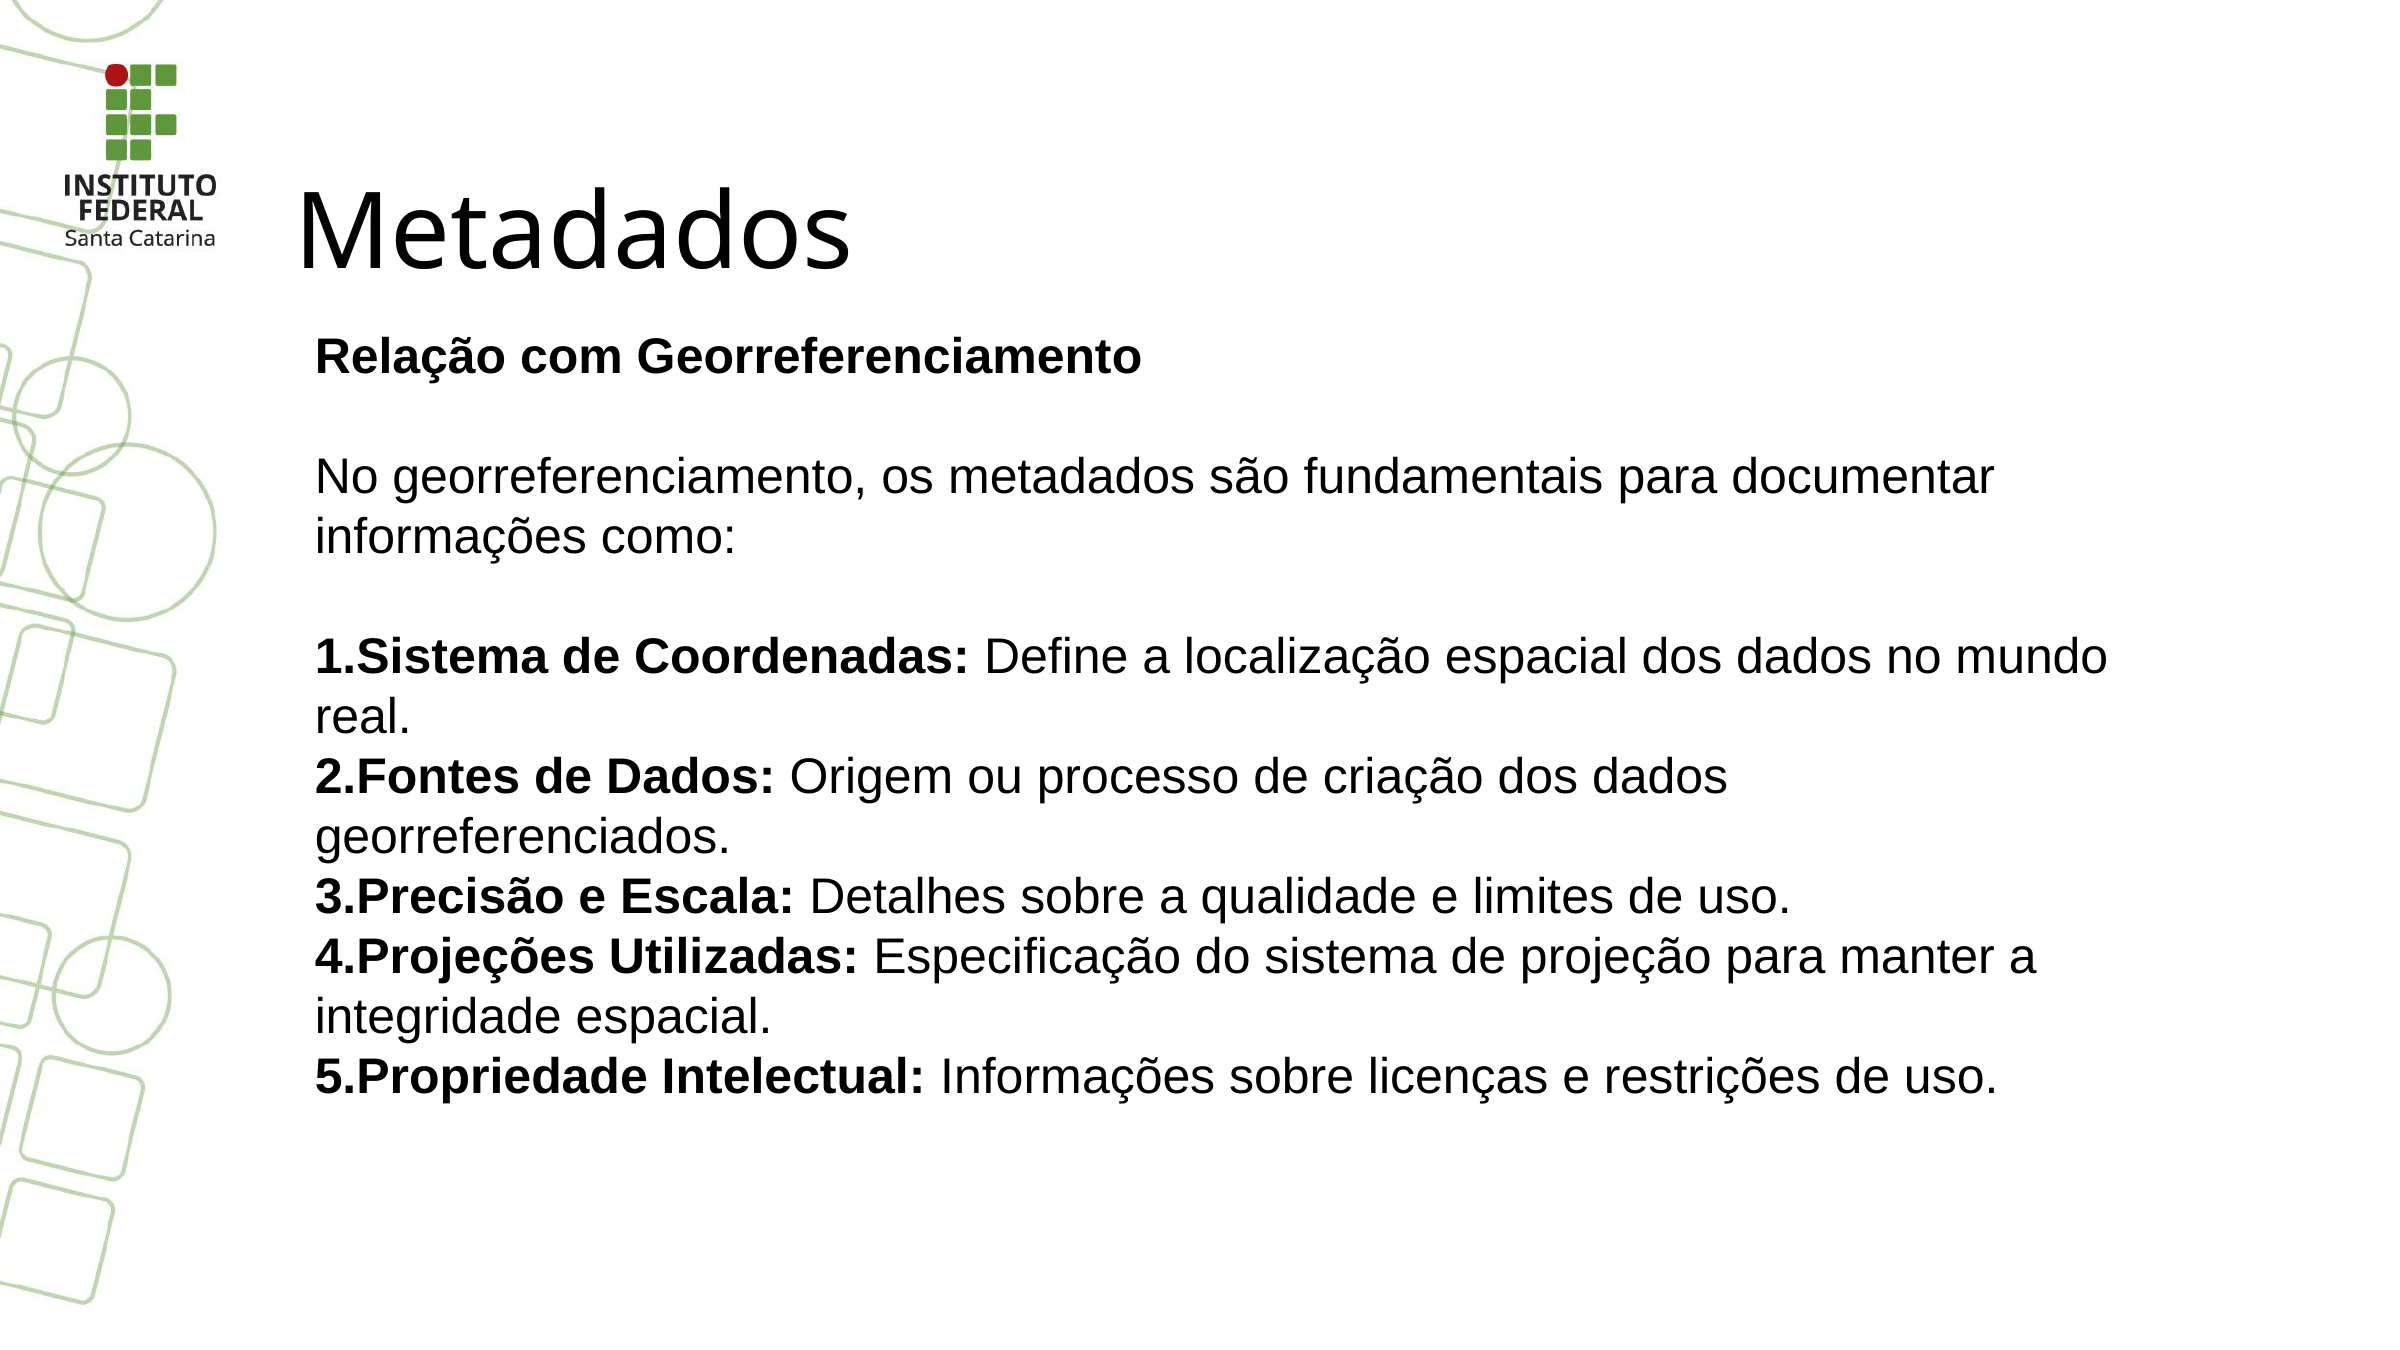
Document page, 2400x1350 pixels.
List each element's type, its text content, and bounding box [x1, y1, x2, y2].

picture [0, 0, 1911, 1350]
text_box [294, 855, 1416, 1233]
text_box Relação com Georreferenciamento No georreferenciamento, os metadados são fundamentais para documentar informações como: Sistema de Coordenadas: Define a localização espacial dos dados no mundo real. Fontes de Dados: Origem ou processo de criação dos dados georreferenciados. Precisão e Escala: Detalhes sobre a qualidade e limites de uso. Projeções Utilizadas: Especificação do sistema de projeção para manter a integridade espacial. Propriedade Intelectual: Informações sobre licenças e restrições de uso. [300, 316, 2160, 1111]
text_box Metadados [294, 156, 1416, 558]
